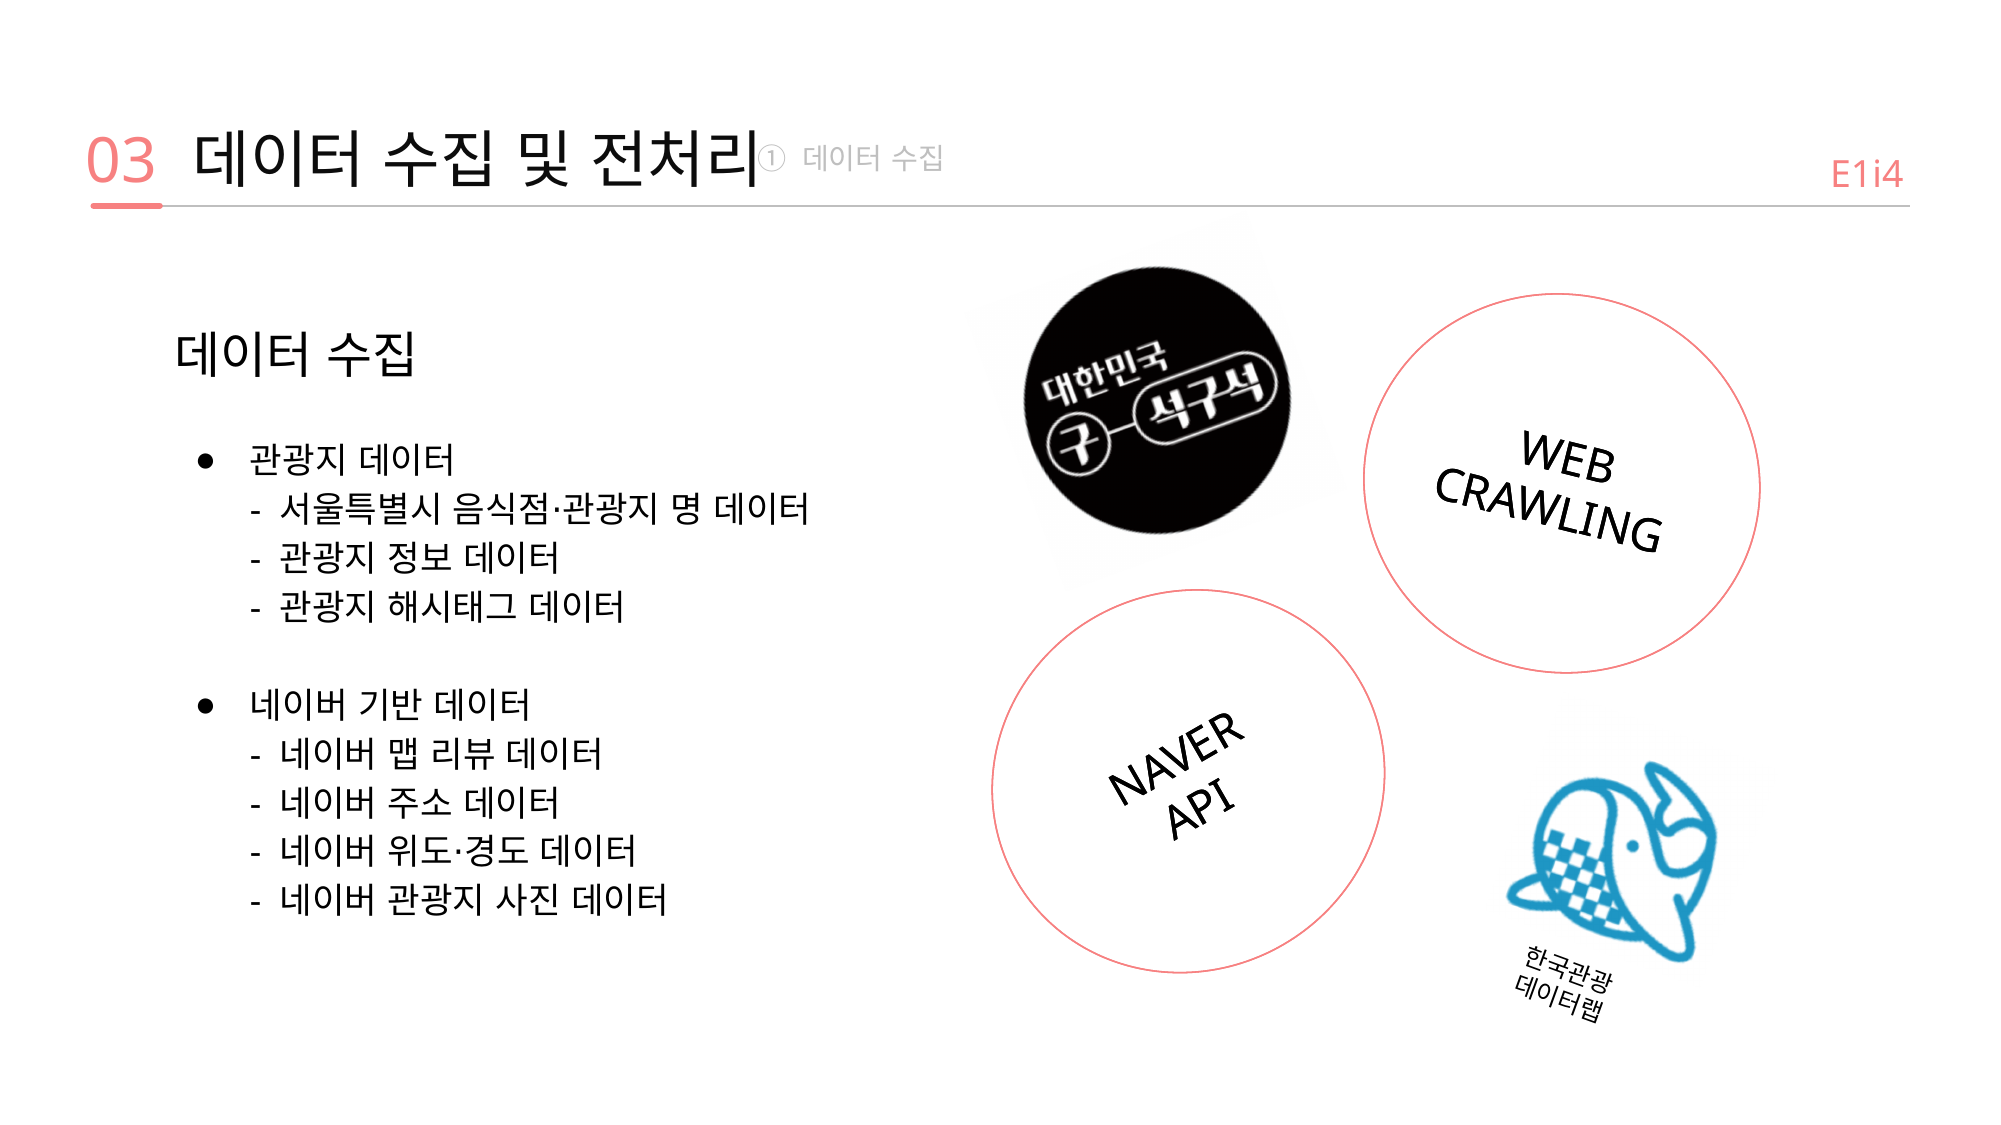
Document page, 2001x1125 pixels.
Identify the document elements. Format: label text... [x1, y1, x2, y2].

text_box 데이터 수집 및 전처리 [192, 119, 843, 195]
picture [1484, 692, 1779, 988]
text_box NAVER API [984, 627, 1392, 935]
picture [966, 212, 1346, 590]
text_box WEB CRAWLING [1354, 374, 1770, 592]
text_box 데이터 수집 관광지 데이터 - 서울특별시 음식점⋅관광지 명 데이터 - 관광지 정보 데이터 - 관광지 해시태그 데이터 네이버 기반 데이터 - 네이버 맵 리뷰 데이터 - 네이버 주소 데이터 - 네이버 위도⋅경도 데이터 - 네이버 관광지 사진 데이터 [160, 308, 902, 945]
text_box [1057, 742, 1385, 973]
text_box 한국관광 데이터랩 [1459, 910, 1665, 1071]
text_box 03 [85, 119, 185, 195]
text_box [992, 589, 1319, 819]
text_box [1396, 293, 1759, 467]
text_box [1364, 498, 1729, 673]
text_box E1i4 [1736, 150, 1904, 196]
text_box ① 데이터 수집 [757, 140, 1216, 176]
